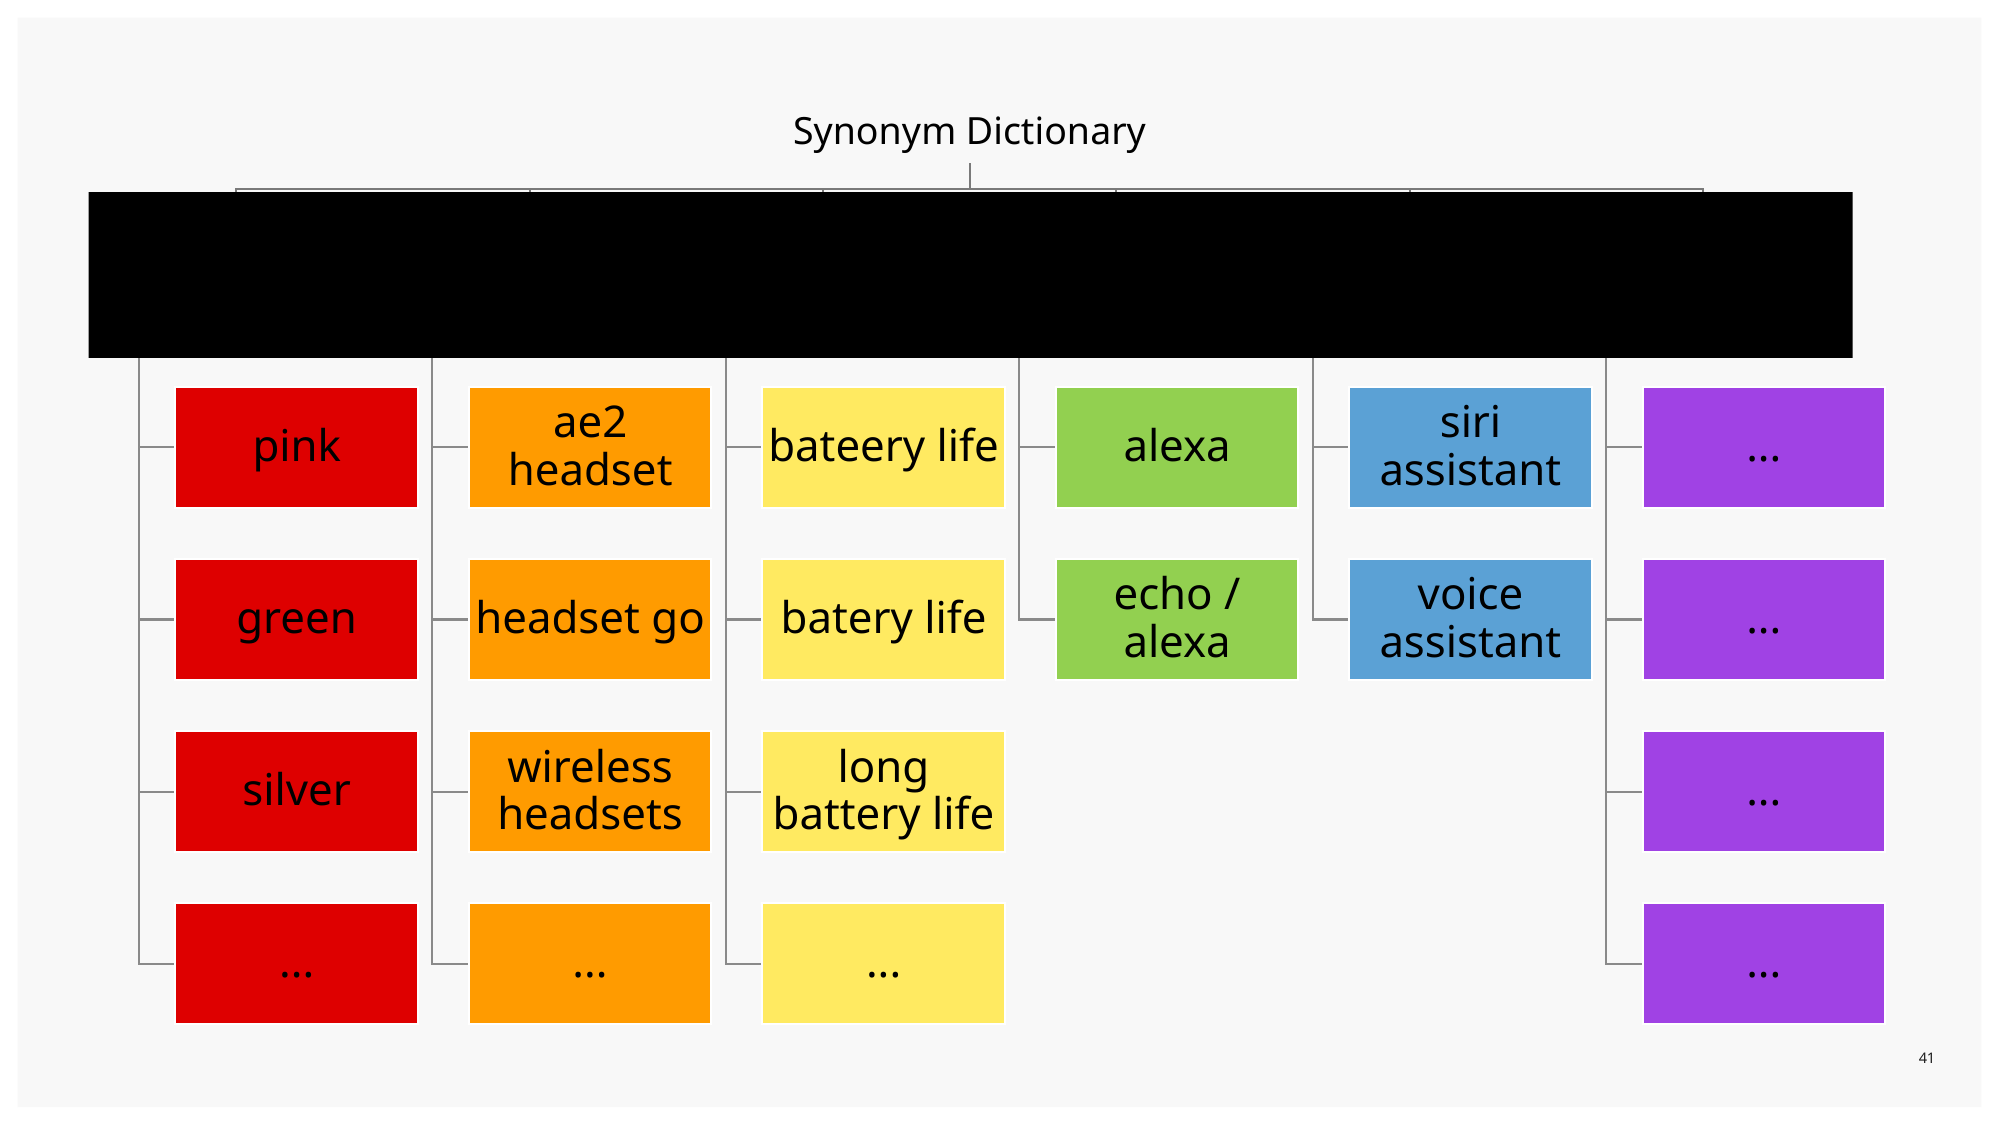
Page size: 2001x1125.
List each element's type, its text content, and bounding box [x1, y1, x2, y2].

text_box [88, 192, 107, 358]
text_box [107, 100, 1893, 1025]
slide_number 41 [1891, 1047, 1936, 1071]
